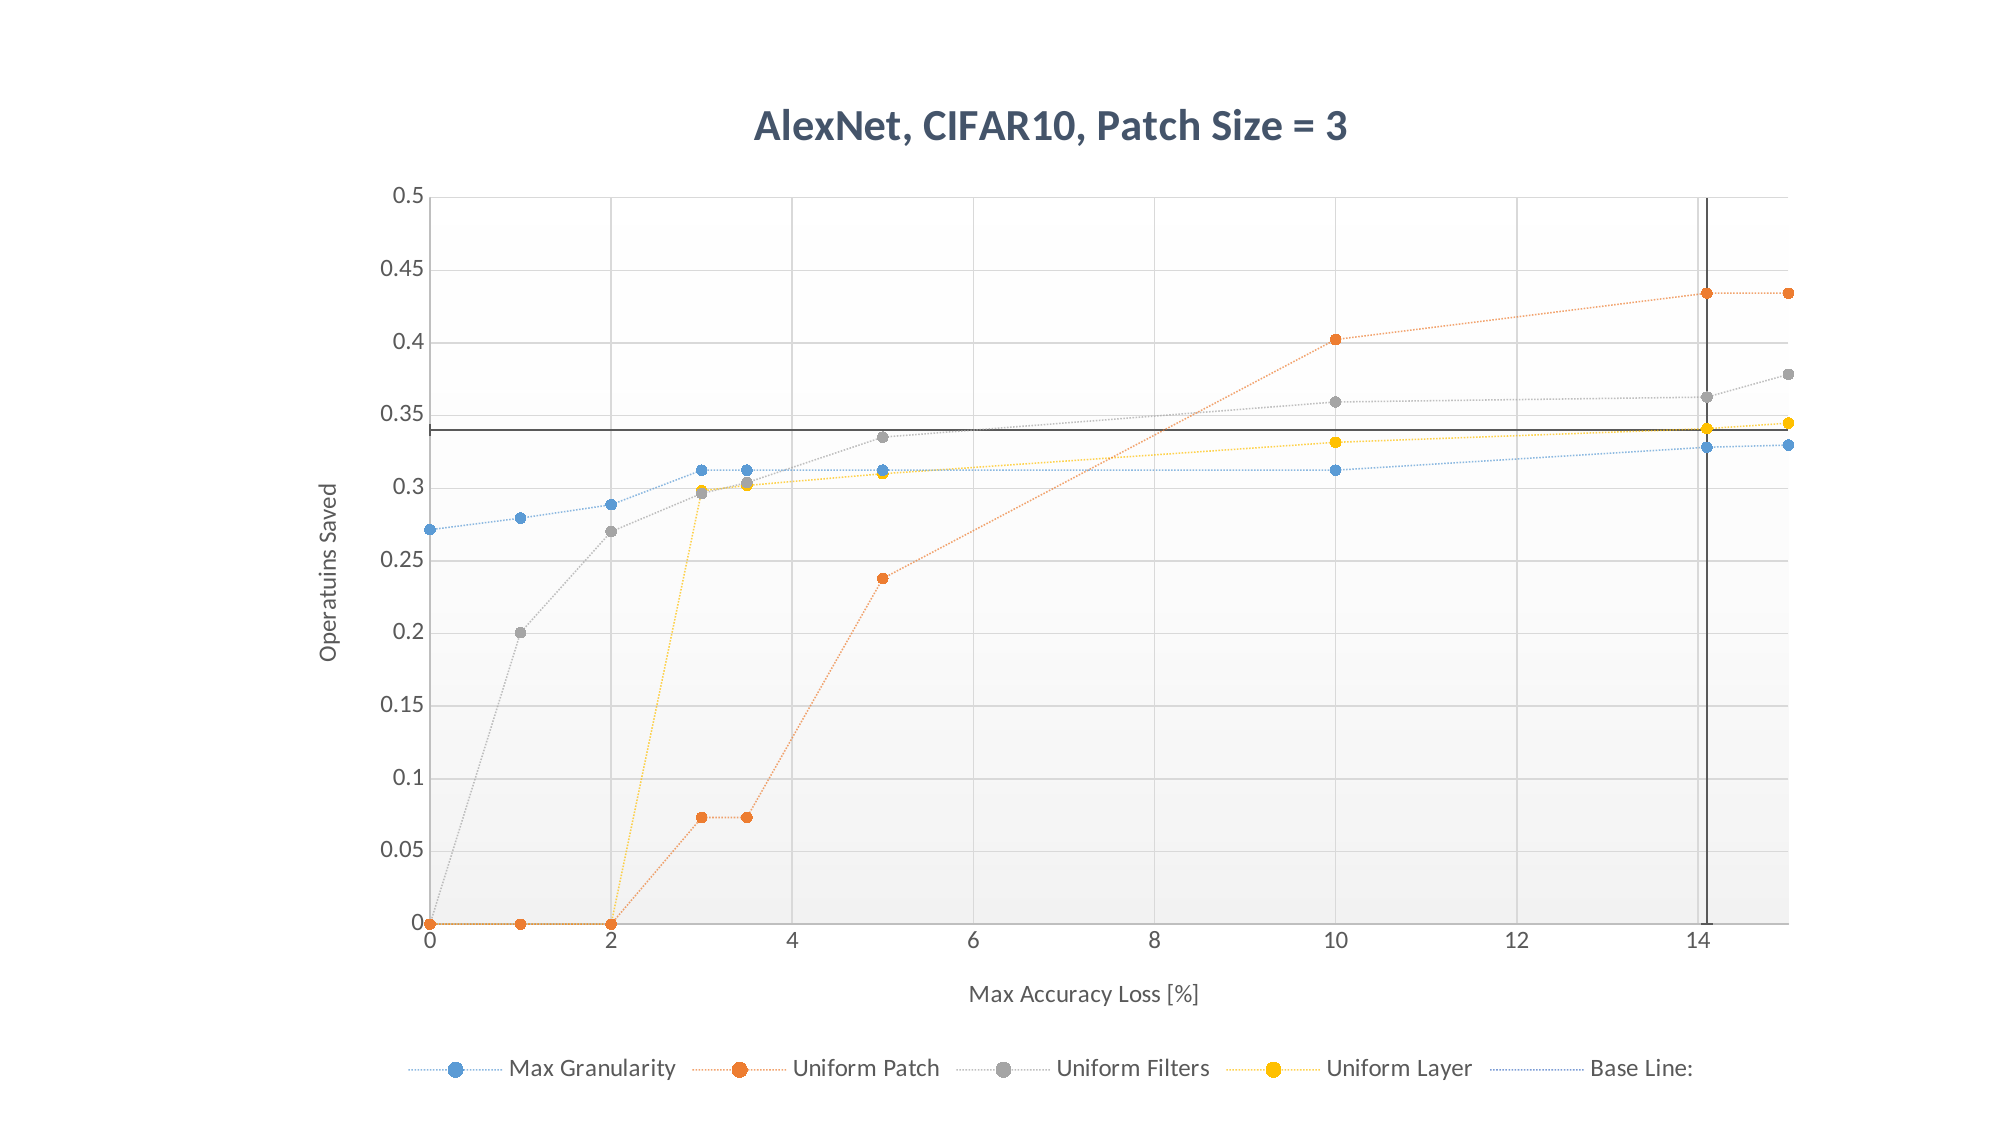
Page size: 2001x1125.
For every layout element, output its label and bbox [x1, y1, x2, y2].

chart [282, 65, 1820, 1089]
